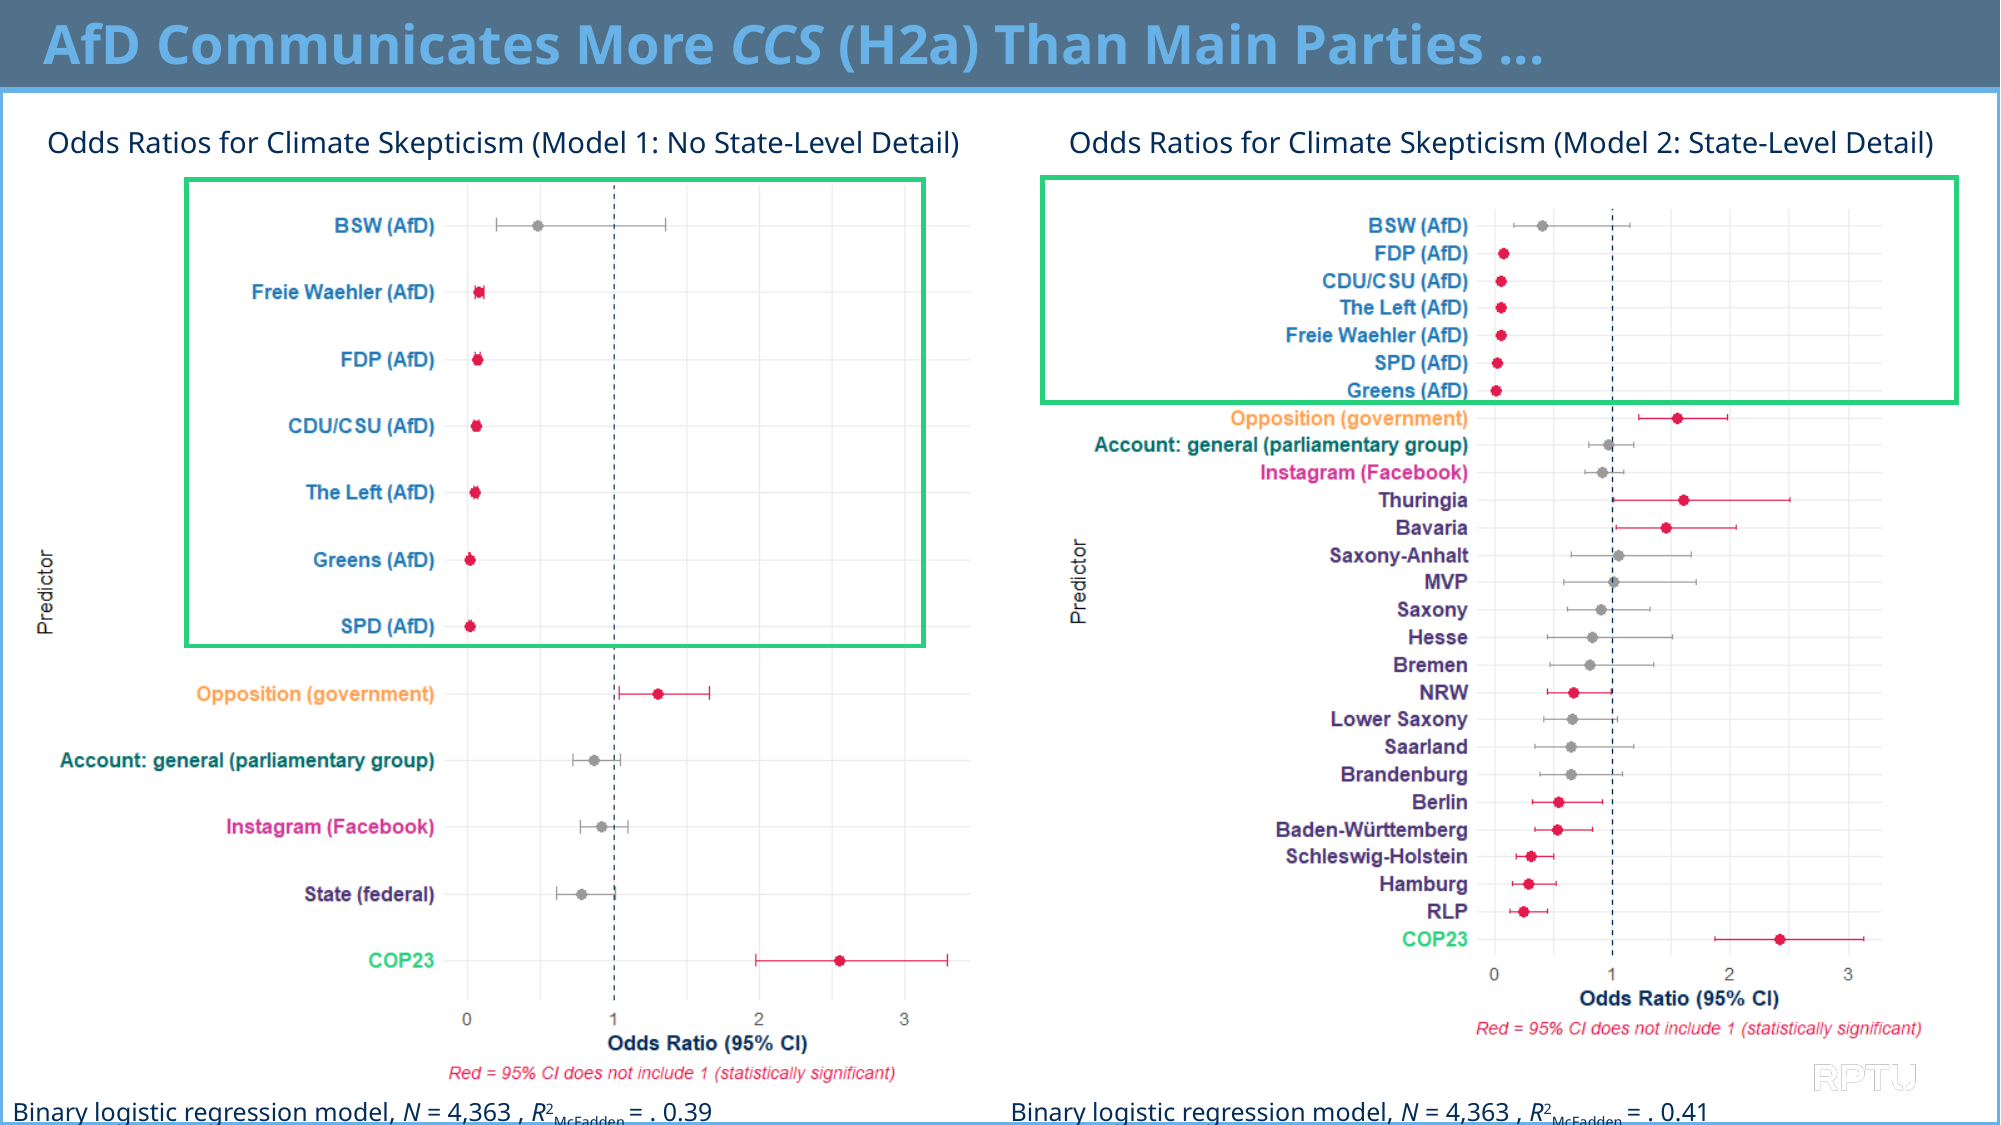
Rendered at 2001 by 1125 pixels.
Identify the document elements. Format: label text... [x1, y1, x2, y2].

text_box Binary logistic regression model, N = 4,363 , R2McFadden = . 0.39 [12, 1093, 910, 1125]
picture [1022, 177, 1977, 1093]
text_box [0, 89, 28, 1125]
text_box Odds Ratios for Climate Skepticism (Model 1: No State-Level Detail) [26, 109, 981, 175]
text_box AfD Communicates More CCS (H2a) Than Main Parties ... [28, 9, 1881, 129]
picture [25, 177, 982, 1093]
text_box Binary logistic regression model, N = 4,363 , R2McFadden = . 0.41 [1010, 1093, 2000, 1125]
text_box [1881, 89, 2000, 1093]
text_box [910, 129, 1812, 1125]
text_box Odds Ratios for Climate Skepticism (Model 2: State-Level Detail) [1021, 109, 1982, 175]
